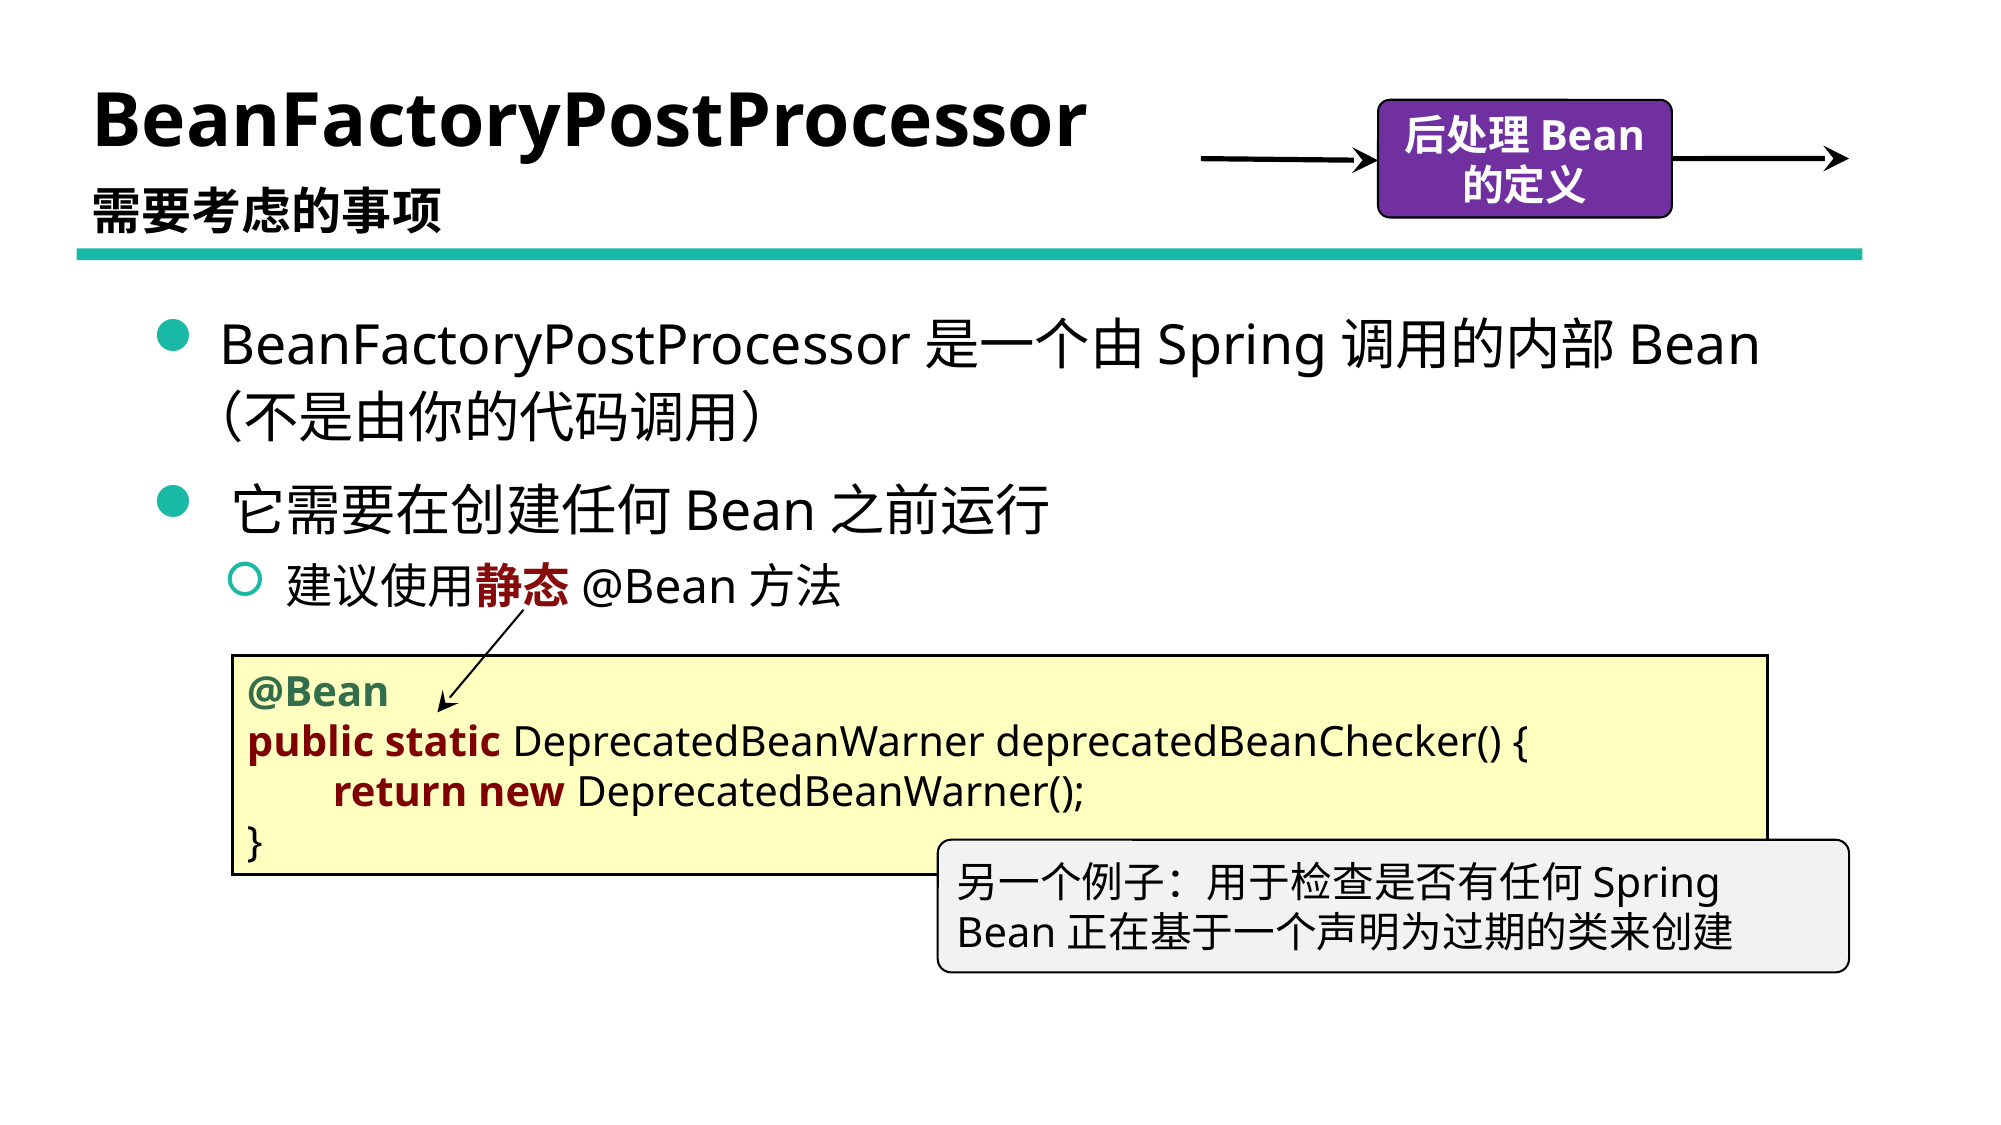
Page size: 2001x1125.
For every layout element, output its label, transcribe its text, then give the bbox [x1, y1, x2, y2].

title BeanFactoryPostProcessor [76, 59, 1802, 186]
text_box @Bean public static DeprecatedBeanWarner deprecatedBeanChecker() { return new DeprecatedBeanWarner(); } [231, 654, 1769, 875]
text_box 另一个例子：用于检查是否有任何Spring Bean正在基于一个声明为过期的类来创建 [936, 838, 1851, 974]
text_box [1200, 99, 1850, 218]
list BeanFactoryPostProcessor是一个由Spring调用的内部Bean（不是由你的代码调用） 它需要在创建任何Bean之前运行 建议使用静态@Bean方法 [137, 294, 1863, 624]
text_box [437, 609, 524, 713]
list 需要考虑的事项 [76, 186, 1802, 261]
